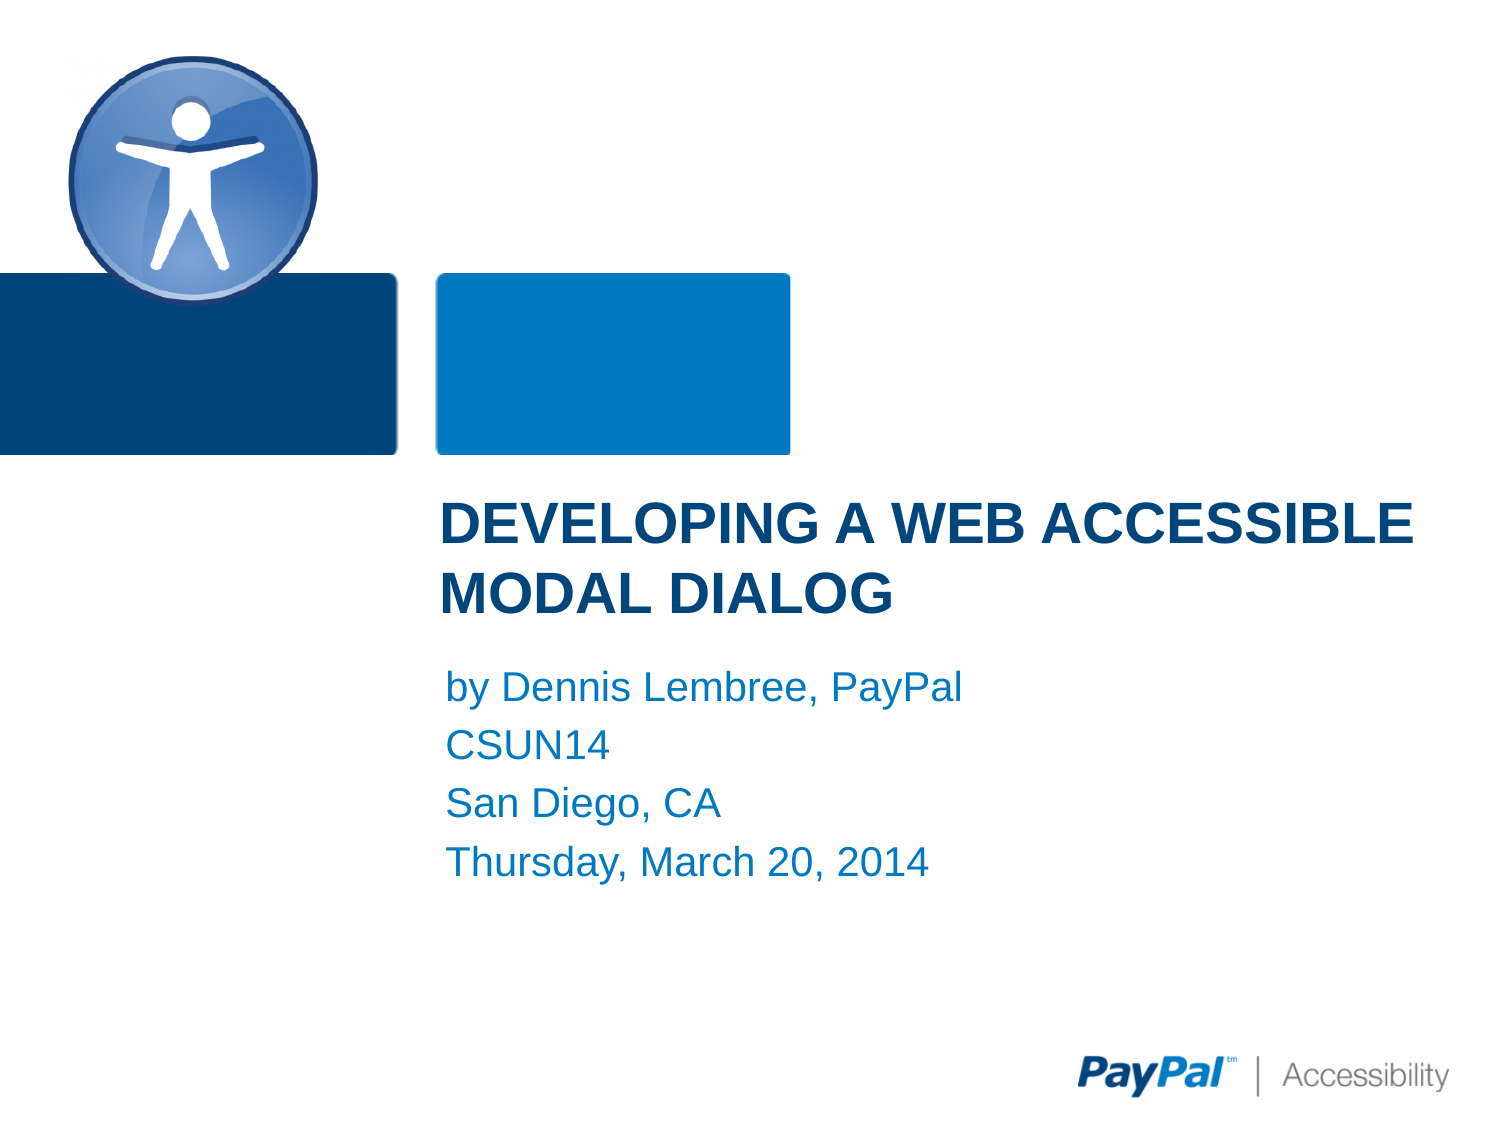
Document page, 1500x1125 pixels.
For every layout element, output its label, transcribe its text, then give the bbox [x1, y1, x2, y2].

picture [62, 49, 326, 313]
picture [1078, 1046, 1449, 1100]
title Developing a Web Accessible Modal Dialog [425, 477, 1463, 651]
subtitle by Dennis Lembree, PayPal CSUN14 San Diego, CA Thursday, March 20, 2014 [430, 652, 1435, 900]
